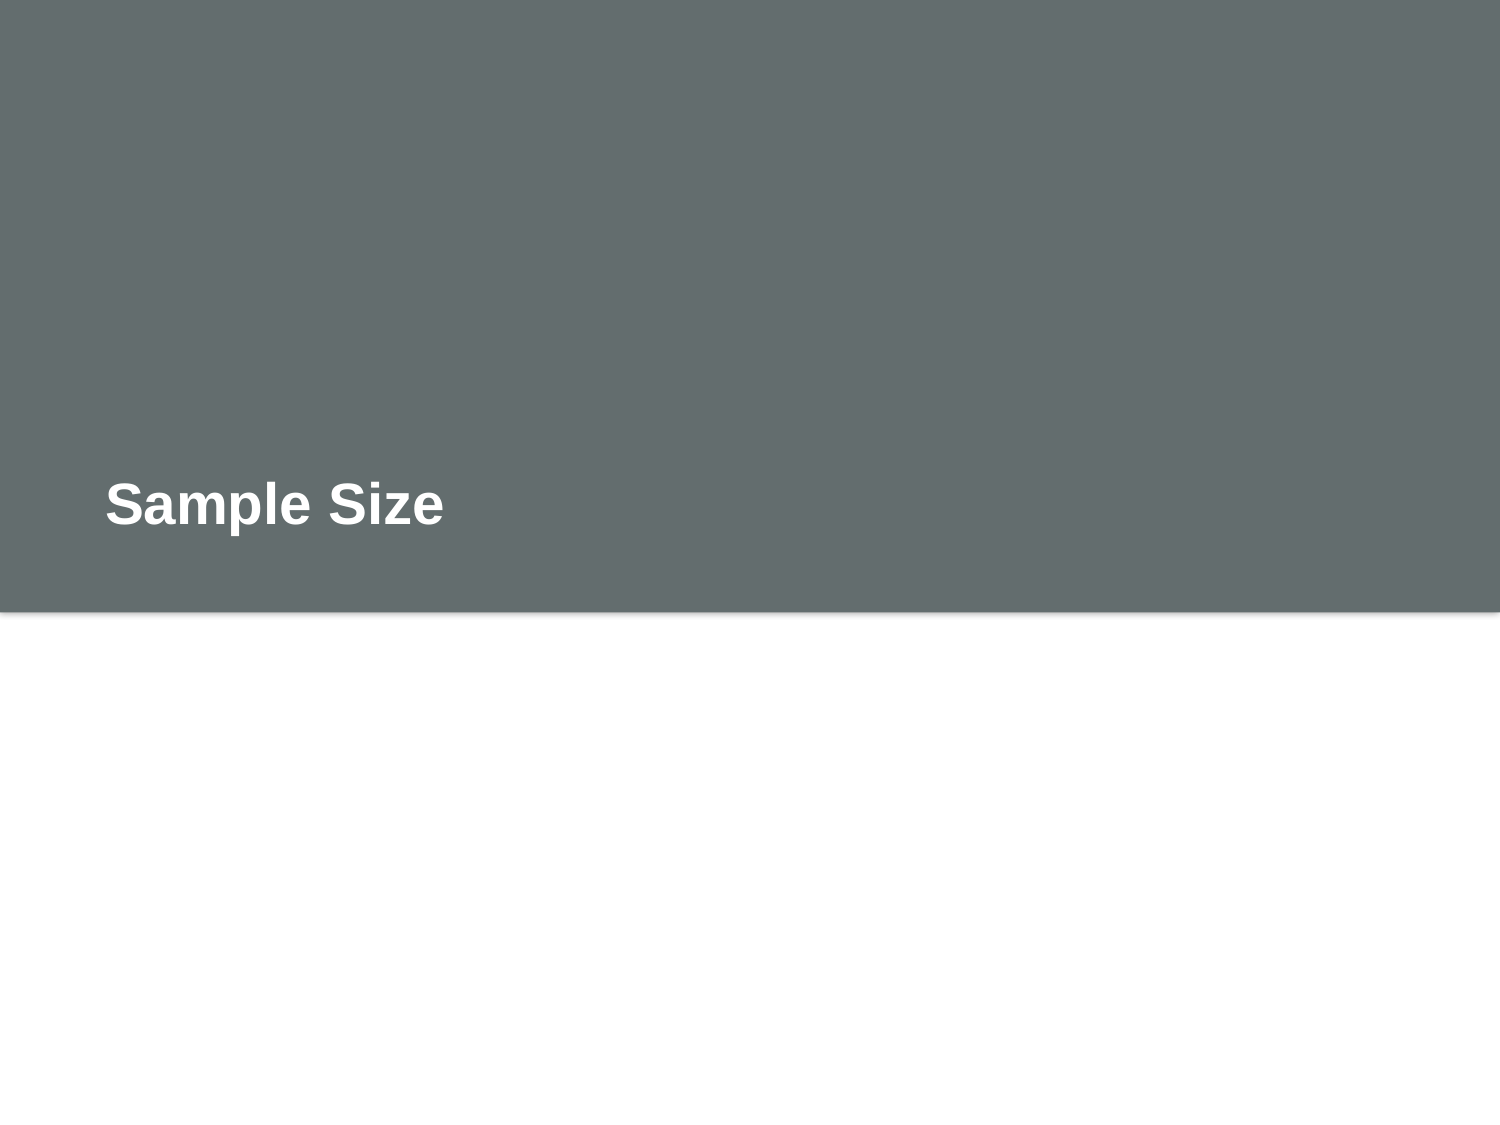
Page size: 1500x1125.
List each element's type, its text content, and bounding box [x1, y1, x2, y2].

title Sample Size [71, 446, 1142, 565]
